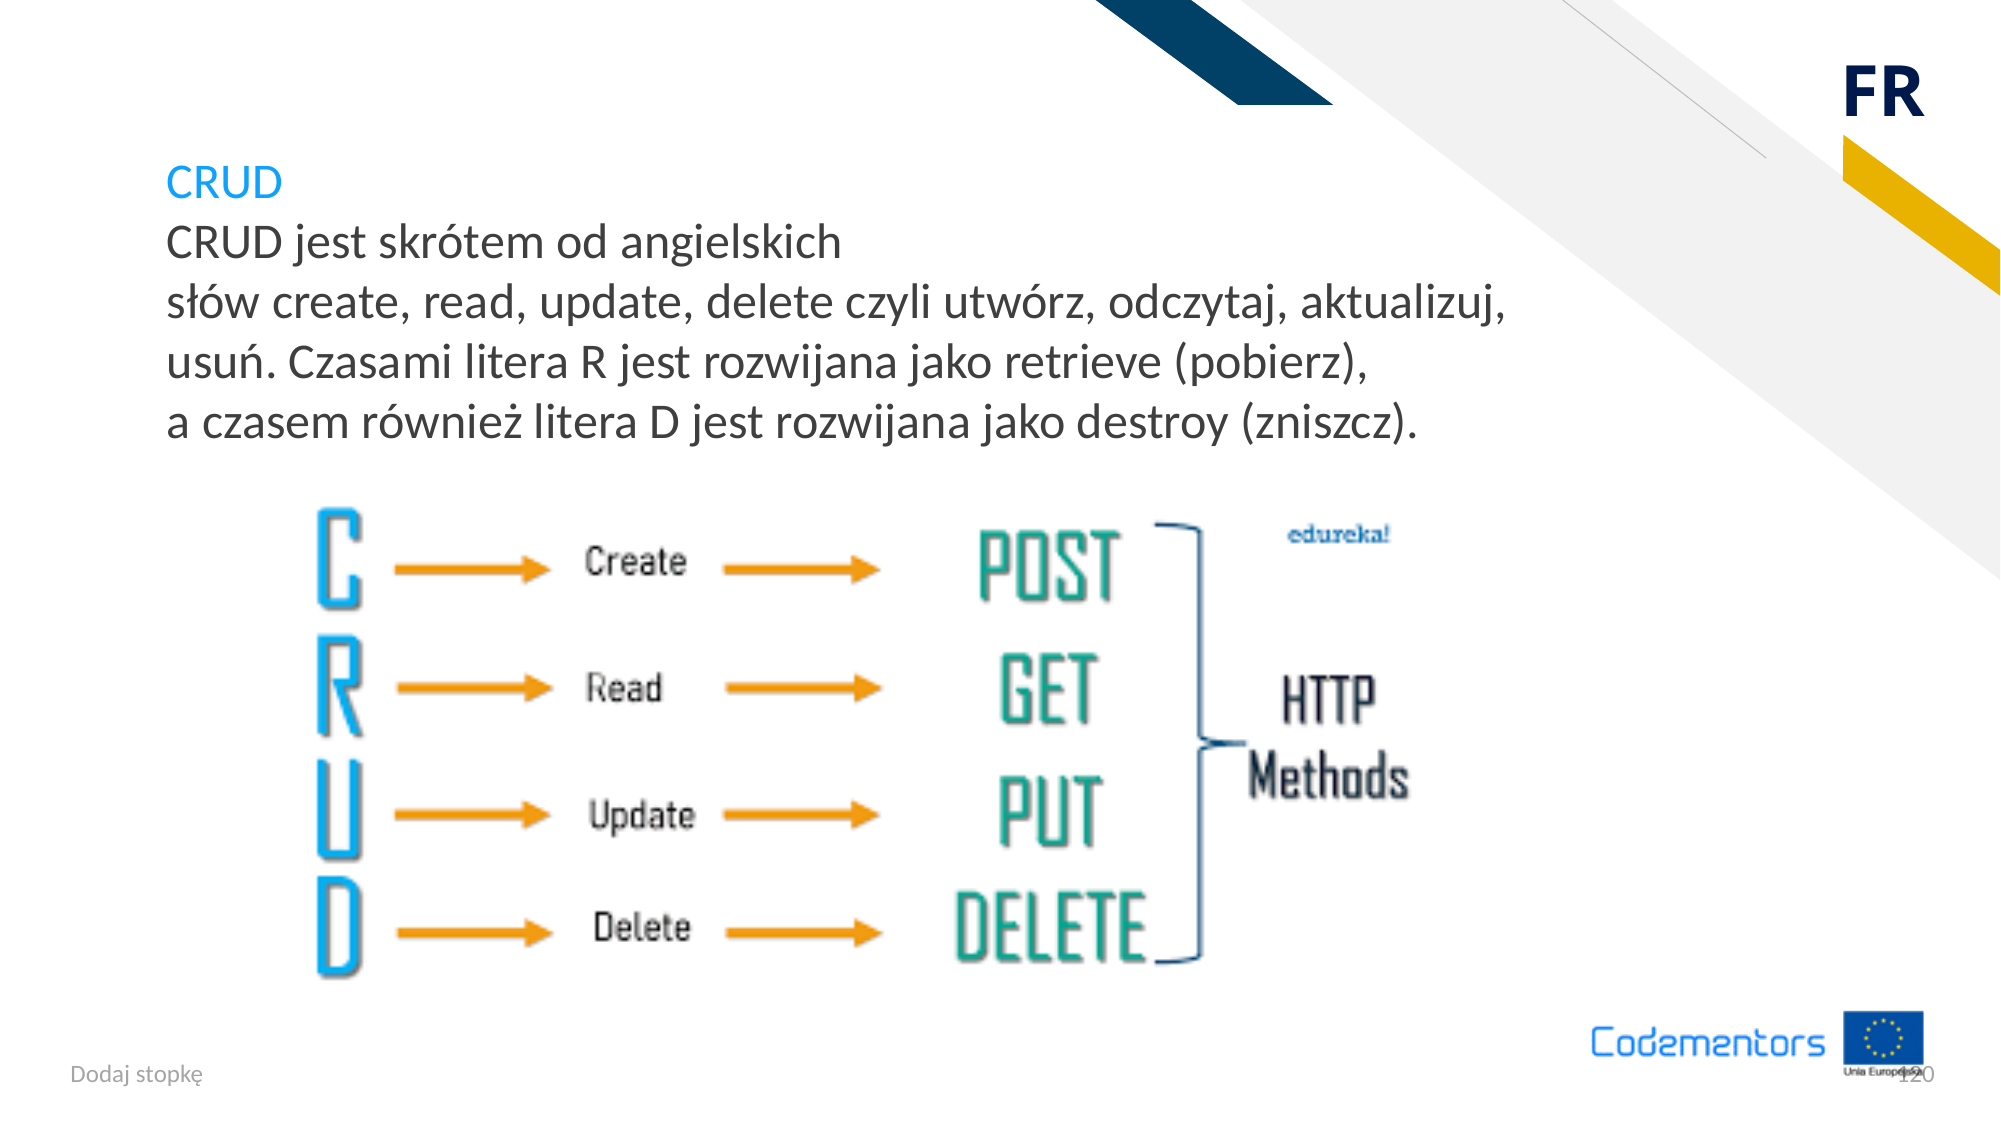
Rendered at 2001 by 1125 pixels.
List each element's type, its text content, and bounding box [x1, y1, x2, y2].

footer Dodaj stopkę [55, 1042, 731, 1103]
slide_number 120 [1828, 1042, 1950, 1103]
text_box CRUD CRUD jest skrótem od angielskich słów create, read, update, delete czyli utwórz, odczytaj, aktualizuj, usuń. Czasami litera R jest rozwijana jako retrieve (pobierz), a czasem również litera D jest rozwijana jako destroy (zniszcz). [152, 140, 1579, 456]
picture [312, 505, 1415, 984]
picture [1591, 994, 1941, 1095]
